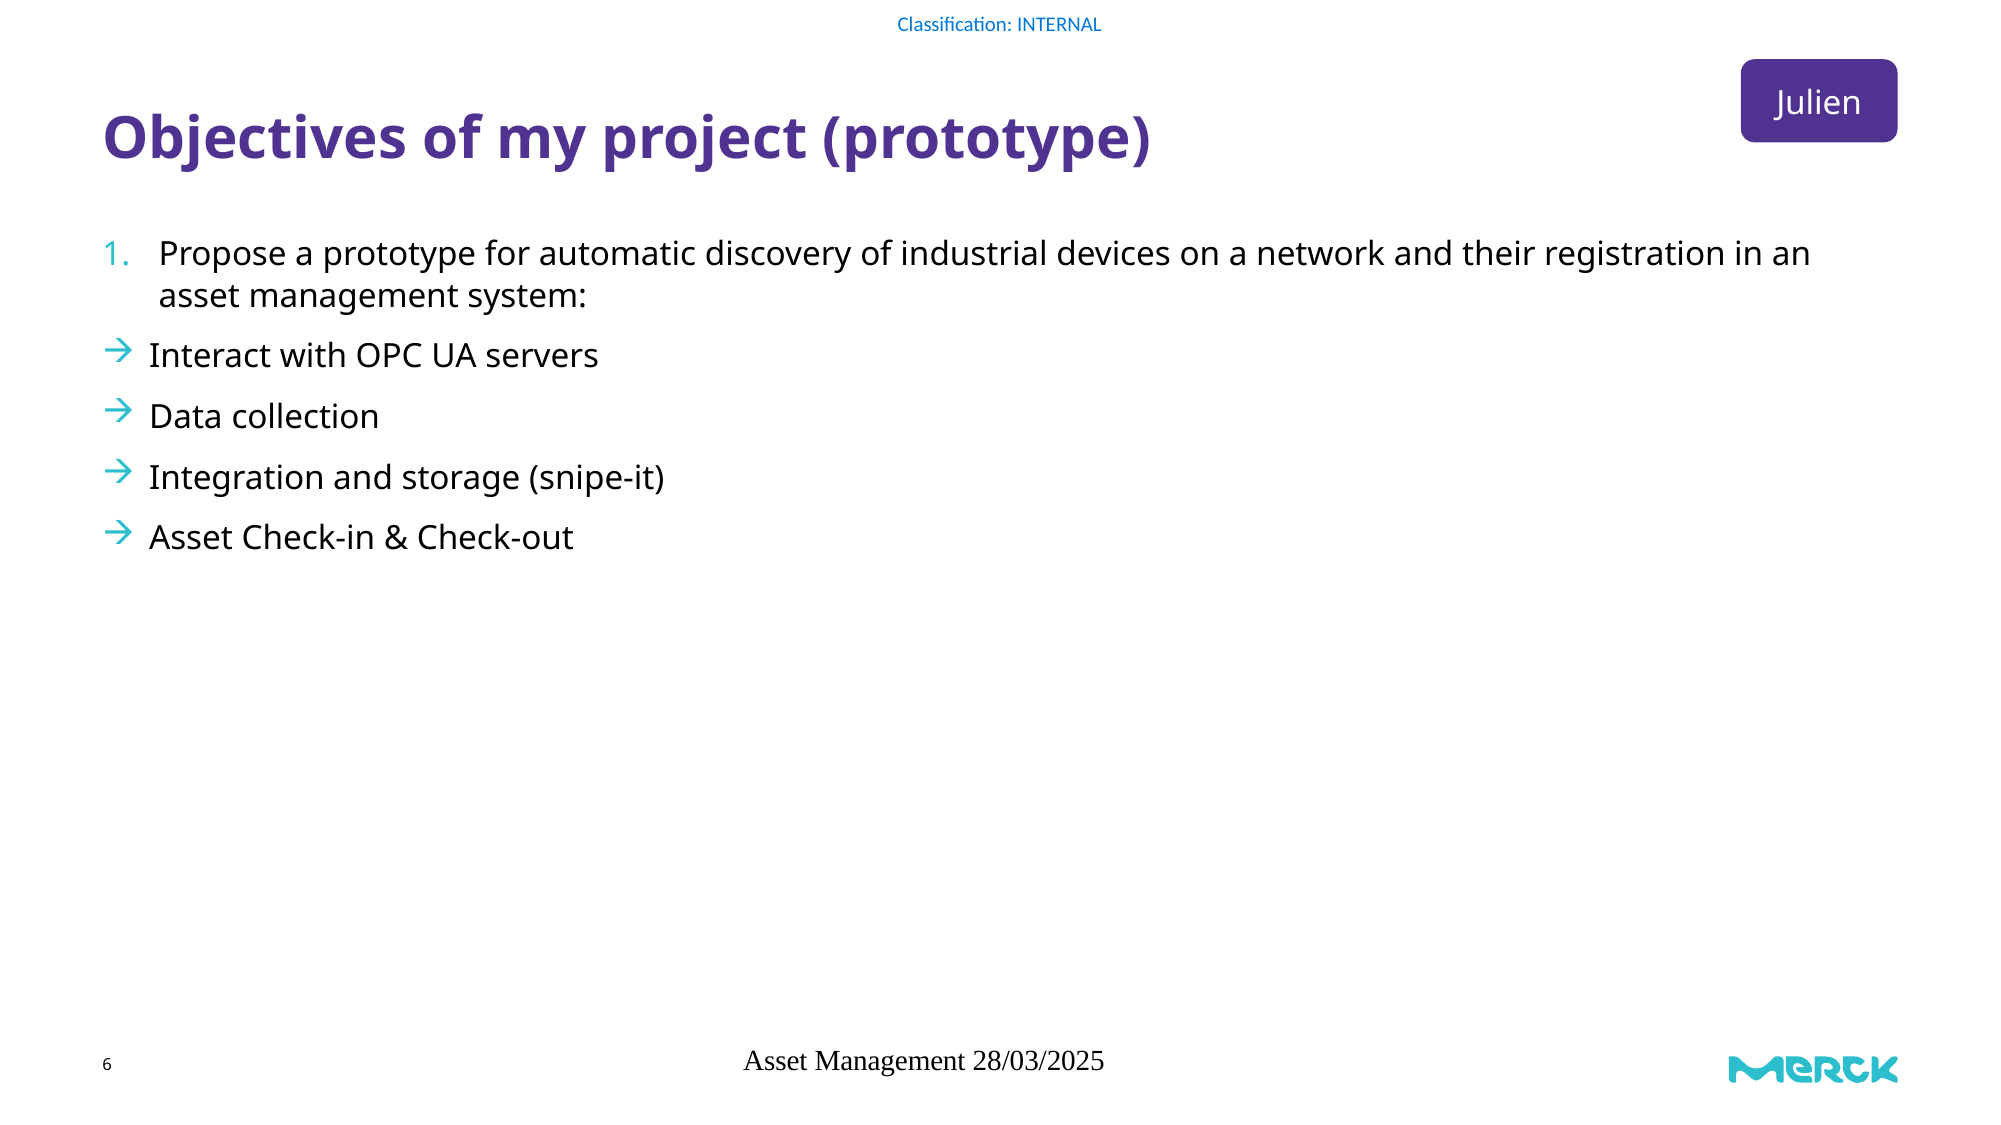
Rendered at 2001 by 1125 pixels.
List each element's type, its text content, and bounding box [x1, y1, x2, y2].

list Propose a prototype for automatic discovery of industrial devices on a network and their registration in an asset management system: Interact with OPC UA servers Data collection Integration and storage (snipe-it) Asset Check-in & Check-out [102, 230, 1879, 986]
footer Asset Management 28/03/2025 [209, 1046, 1639, 1083]
text_box Julien [1740, 59, 1898, 143]
title Objectives of my project (prototype) [102, 119, 1898, 174]
slide_number 6 [102, 1046, 209, 1083]
